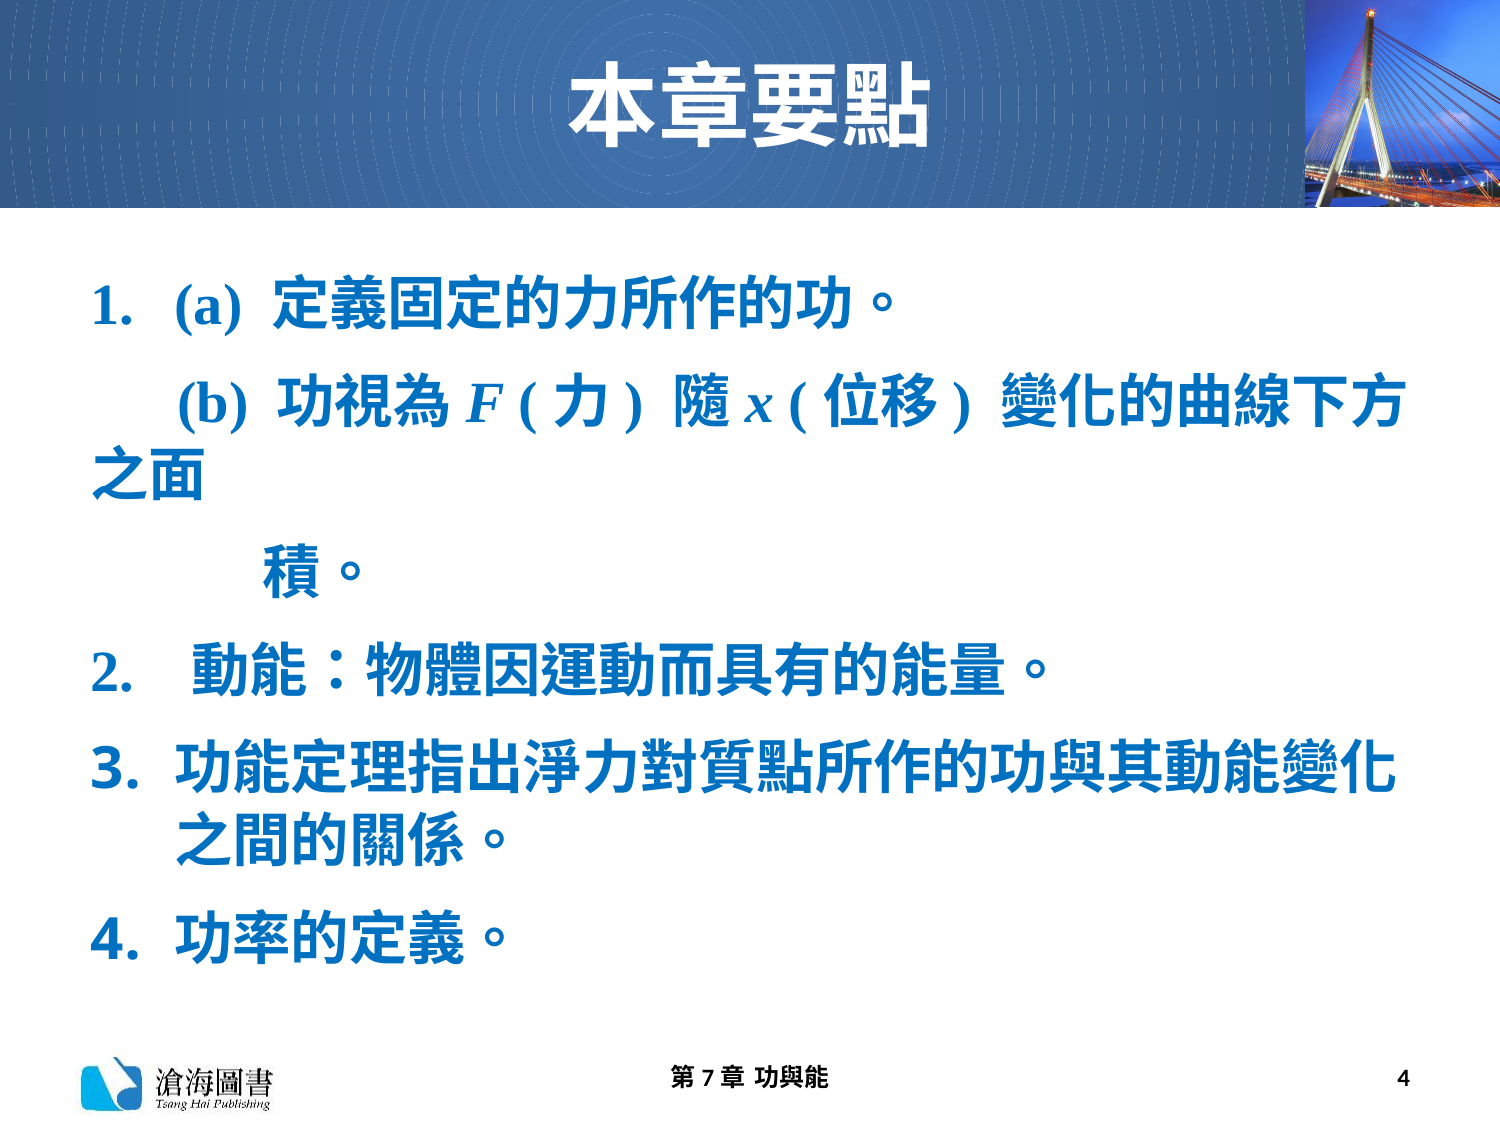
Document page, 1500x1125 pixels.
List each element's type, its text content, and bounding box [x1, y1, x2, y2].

picture [1305, 0, 1500, 207]
slide_number 4 [1074, 1046, 1425, 1107]
list (a) 定義固定的力所作的功。 (b) 功視為F (力) 隨x (位移) 變化的曲線下方之面 積。 2. 動能：物體因運動而具有的能量。 功能定理指出淨力對質點所作的功與其動能變化之間的關係。 功率的定義。 [75, 255, 1425, 1043]
picture [75, 1049, 274, 1118]
title 本章要點 [75, 21, 1425, 185]
footer 第7章 功與能 [512, 1046, 988, 1107]
